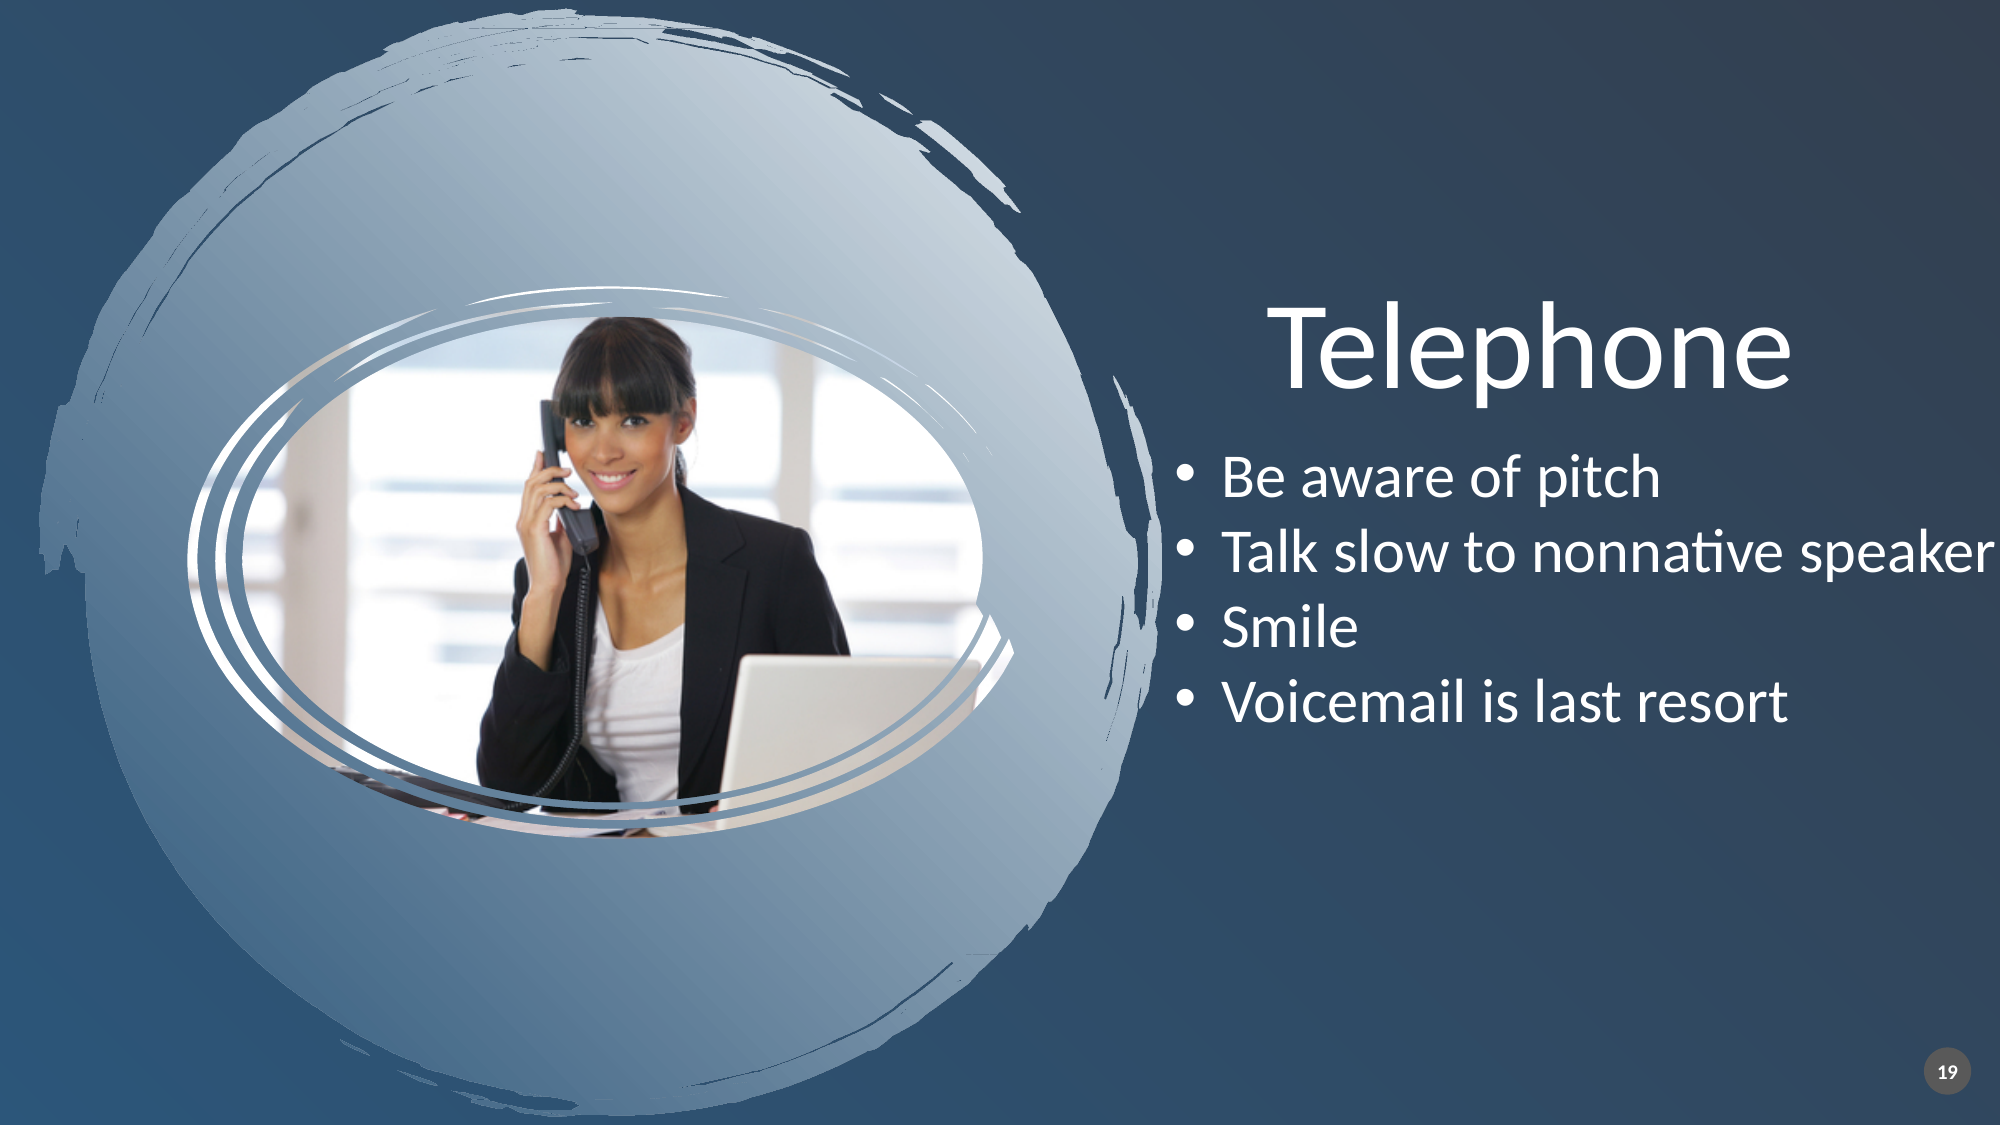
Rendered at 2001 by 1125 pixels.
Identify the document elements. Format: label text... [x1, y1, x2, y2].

text_box Telephone [1251, 256, 1810, 422]
picture [187, 286, 1015, 839]
slide_number 19 [1923, 1047, 1972, 1095]
text_box Be aware of pitch Talk slow to nonnative speaker Smile Voicemail is last resort [1159, 427, 2000, 742]
